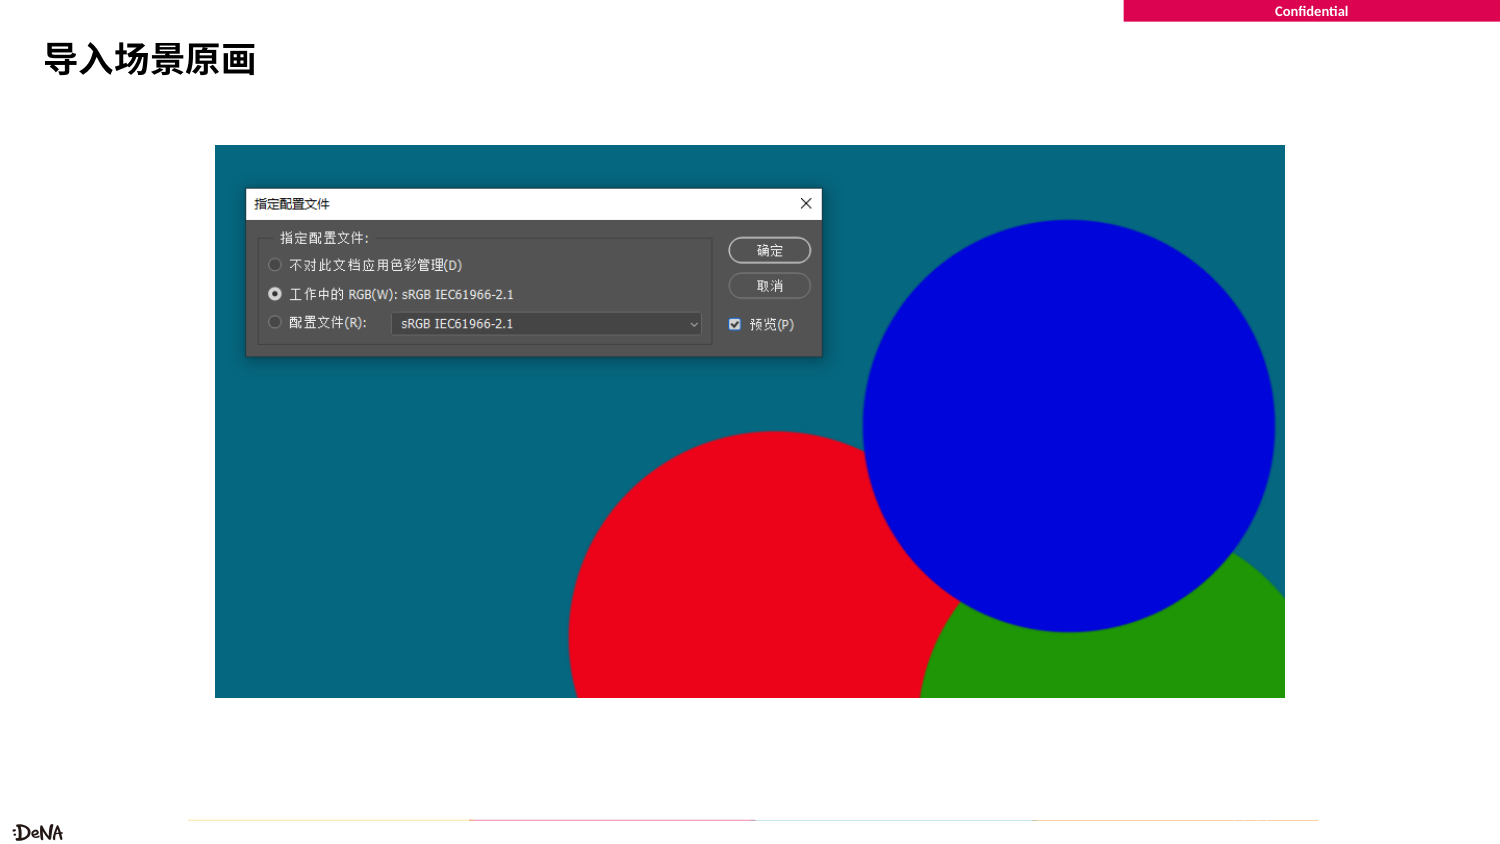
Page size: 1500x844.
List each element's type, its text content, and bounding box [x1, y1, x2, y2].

picture [568, 220, 1285, 699]
picture [246, 188, 822, 357]
title 导入场景原画 [35, 27, 1307, 78]
picture [12, 824, 63, 841]
